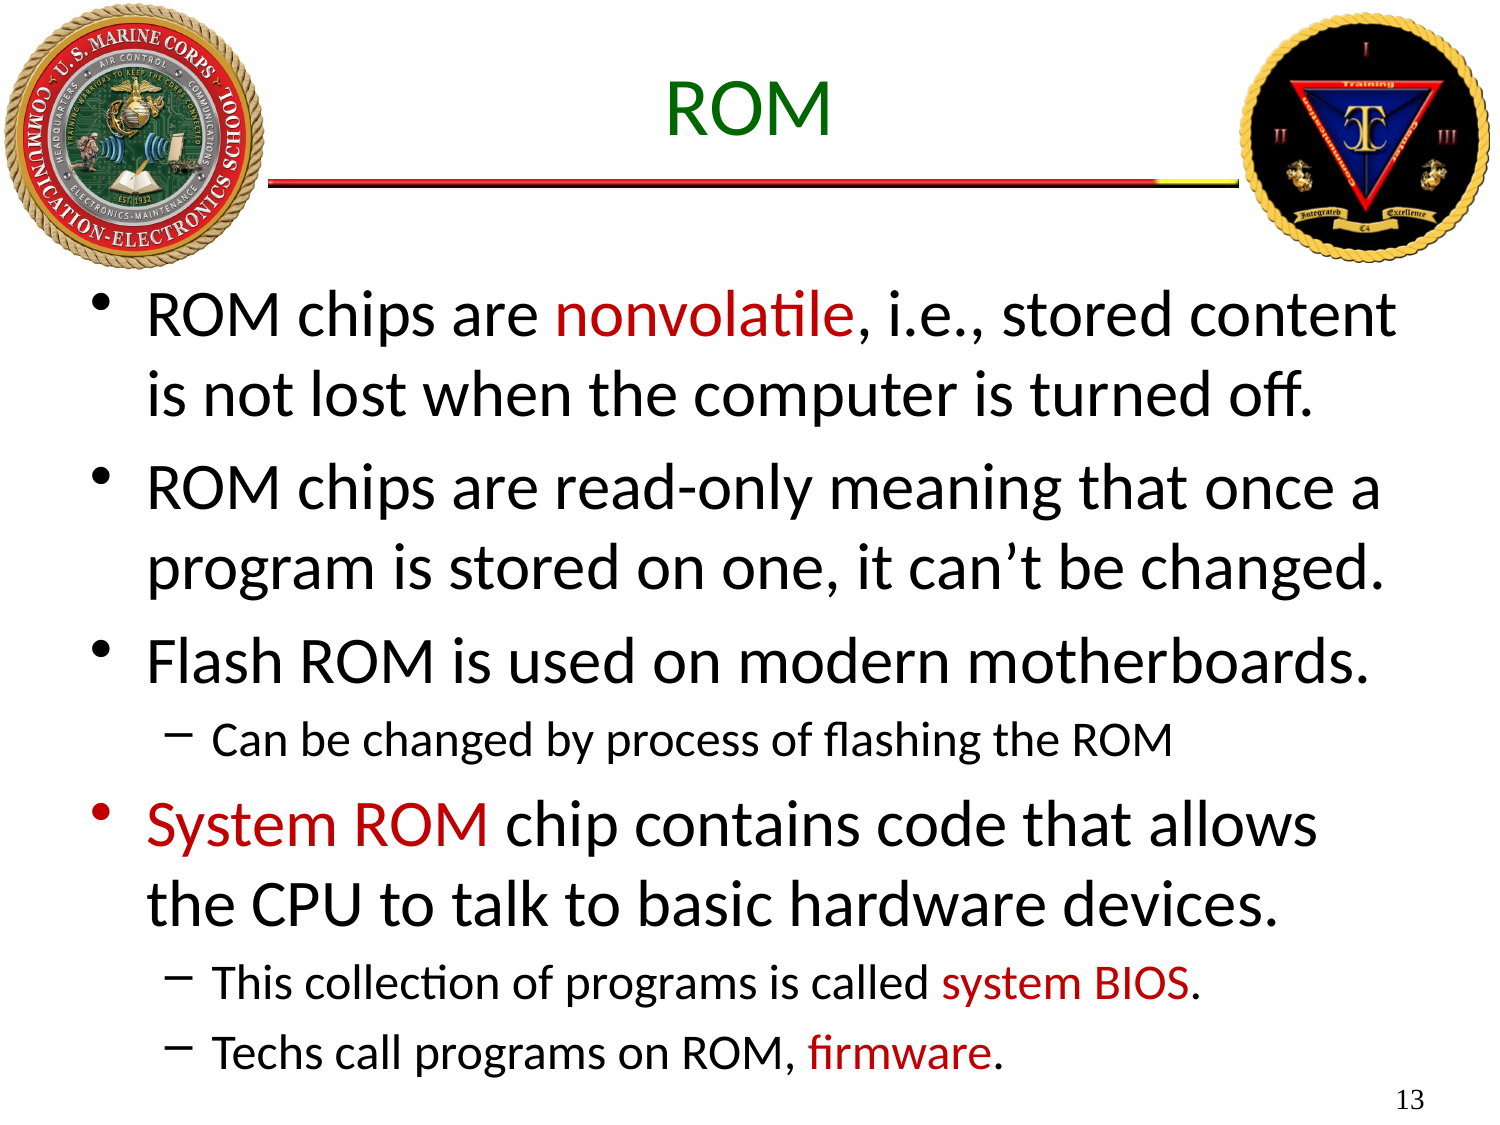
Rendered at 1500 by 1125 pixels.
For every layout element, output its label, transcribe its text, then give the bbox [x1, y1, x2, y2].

list ROM chips are nonvolatile, i.e., stored content is not lost when the computer is turned off. ROM chips are read-only meaning that once a program is stored on one, it can’t be changed. Flash ROM is used on modern motherboards. Can be changed by process of flashing the ROM System ROM chip contains code that allows the CPU to talk to basic hardware devices. This collection of programs is called system BIOS. Techs call programs on ROM, firmware. [75, 262, 1425, 1005]
title ROM [75, 45, 1425, 233]
picture [1239, 12, 1490, 263]
picture [0, 0, 268, 274]
